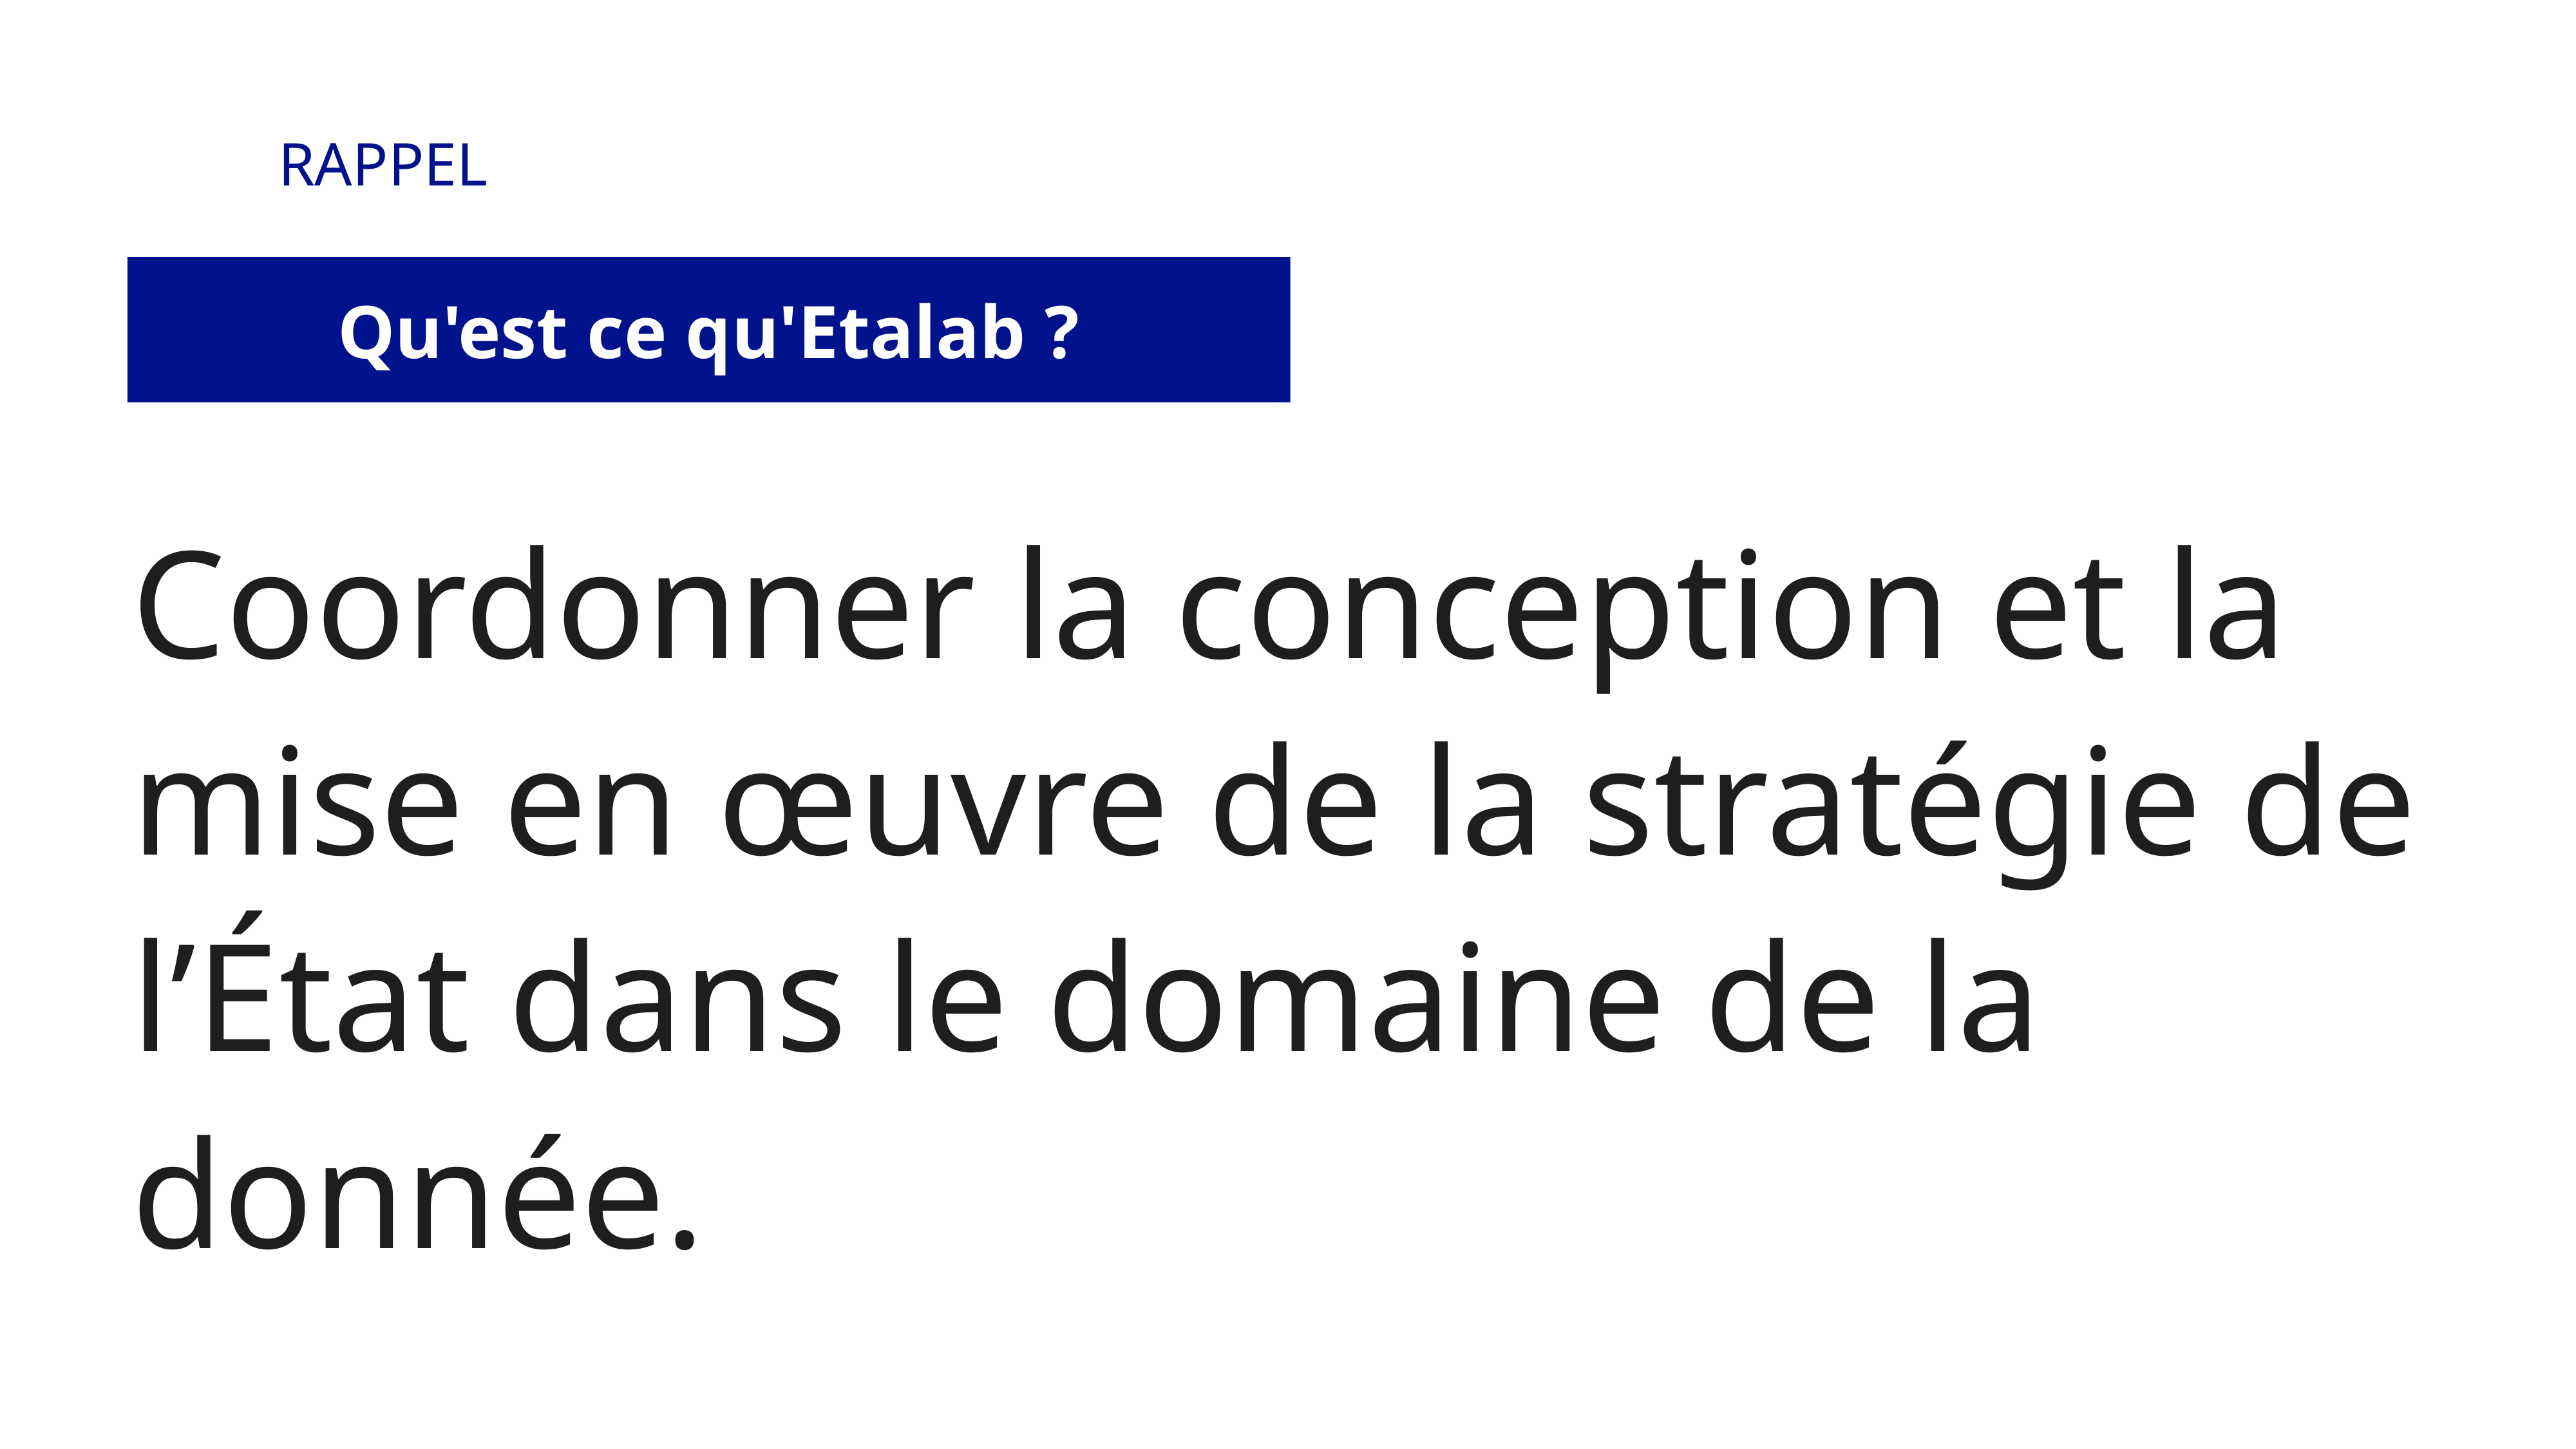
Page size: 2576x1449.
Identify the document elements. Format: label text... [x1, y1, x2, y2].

text_box Rappel [129, 117, 638, 208]
list Qu'est ce qu'Etalab ? [127, 257, 1291, 402]
list Coordonner la conception et la mise en œuvre de la stratégie de l’État dans le domaine de la donnée. [126, 493, 2450, 1276]
